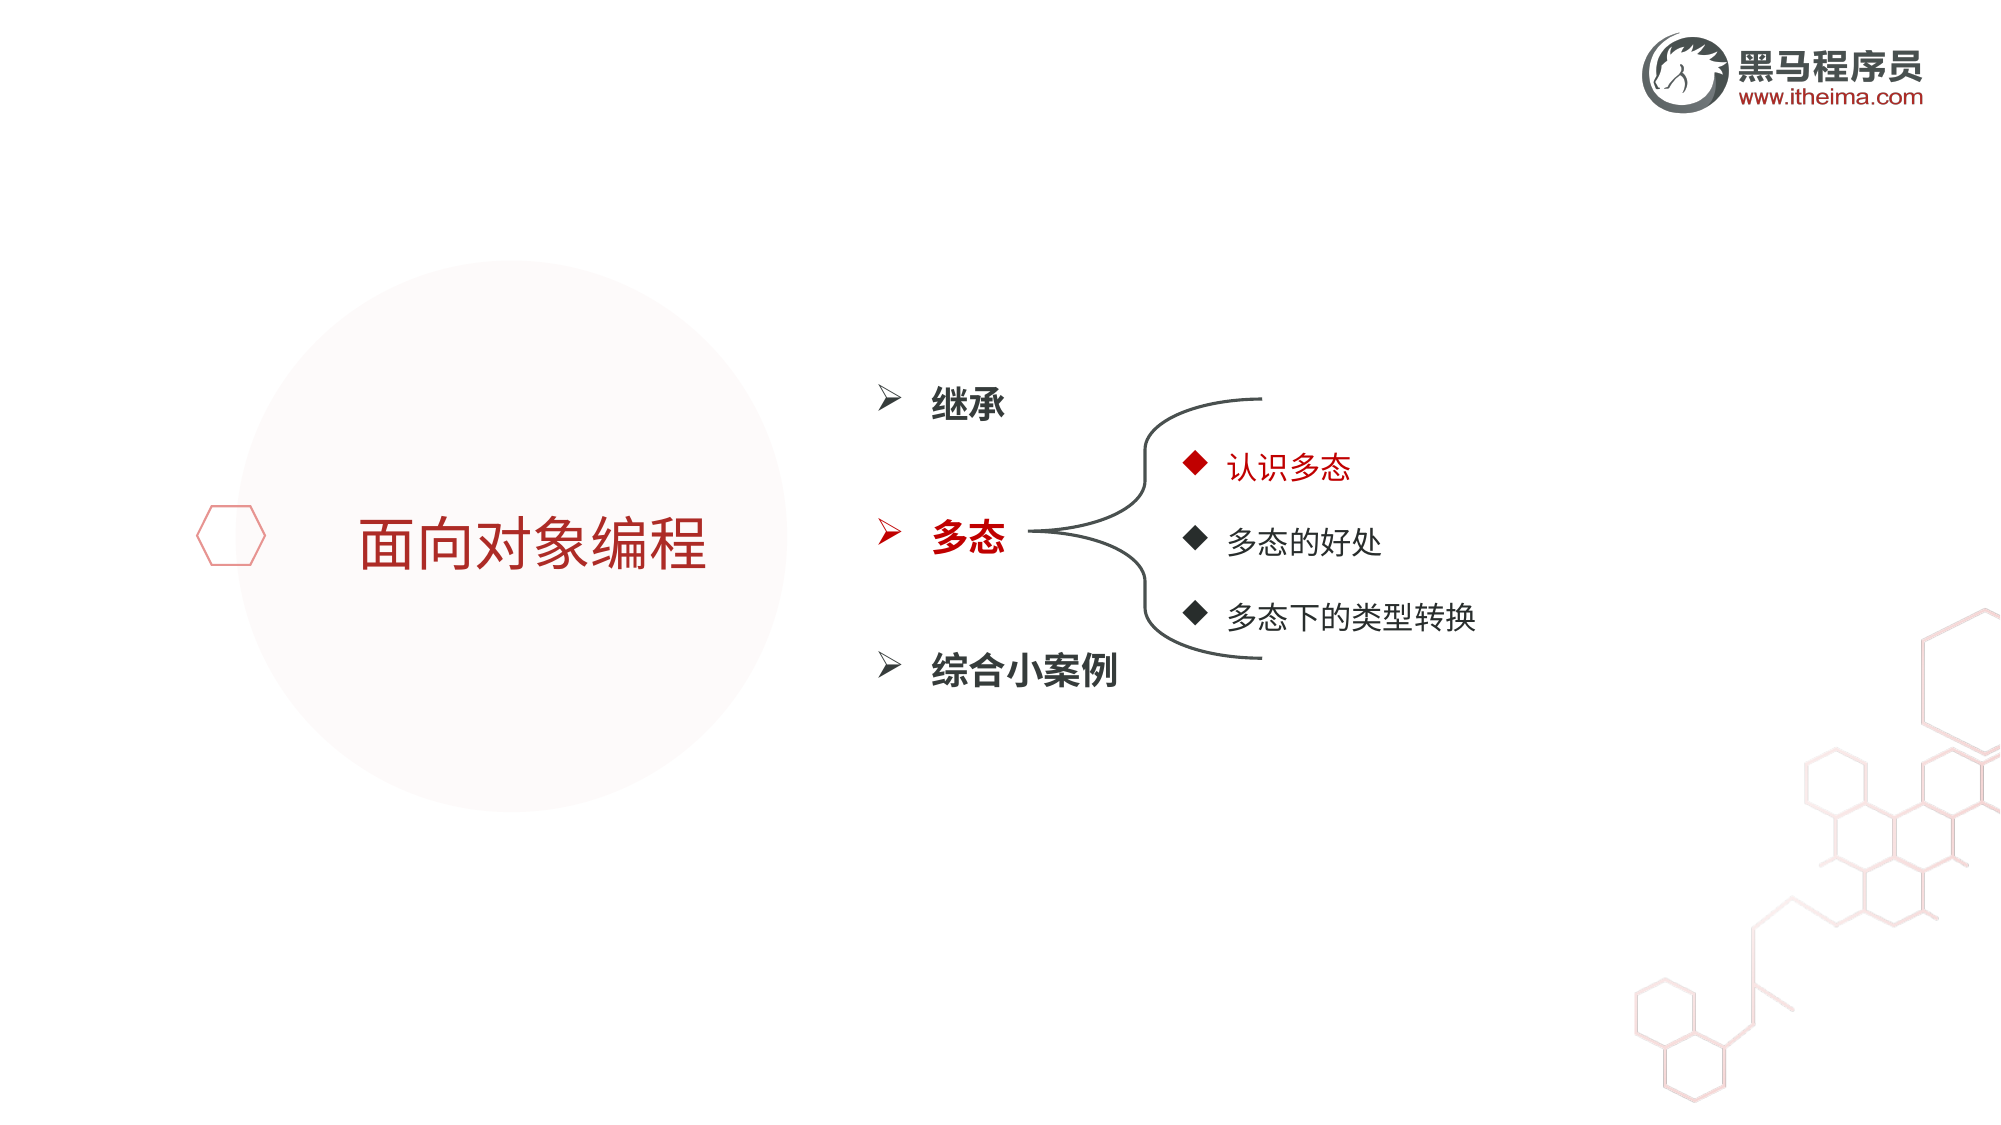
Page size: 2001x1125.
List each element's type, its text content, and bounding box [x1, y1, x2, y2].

text_box 认识继承 权限修饰符 继承的特点 方法重写 子类构造器的特点 [1635, 651, 1941, 1060]
text_box 认识多态 多态的好处 多态下的类型转换 [1165, 403, 1929, 643]
text_box p2.run(); [1635, 673, 1919, 1038]
title 继承的特点 [1635, 629, 1963, 1081]
list 继承 多态 综合小案例 [860, 243, 1248, 896]
text_box [1174, 643, 1263, 660]
text_box [1027, 419, 1165, 638]
picture [1633, 24, 1937, 125]
text_box [1208, 397, 1263, 403]
text_box [1635, 608, 1985, 1102]
